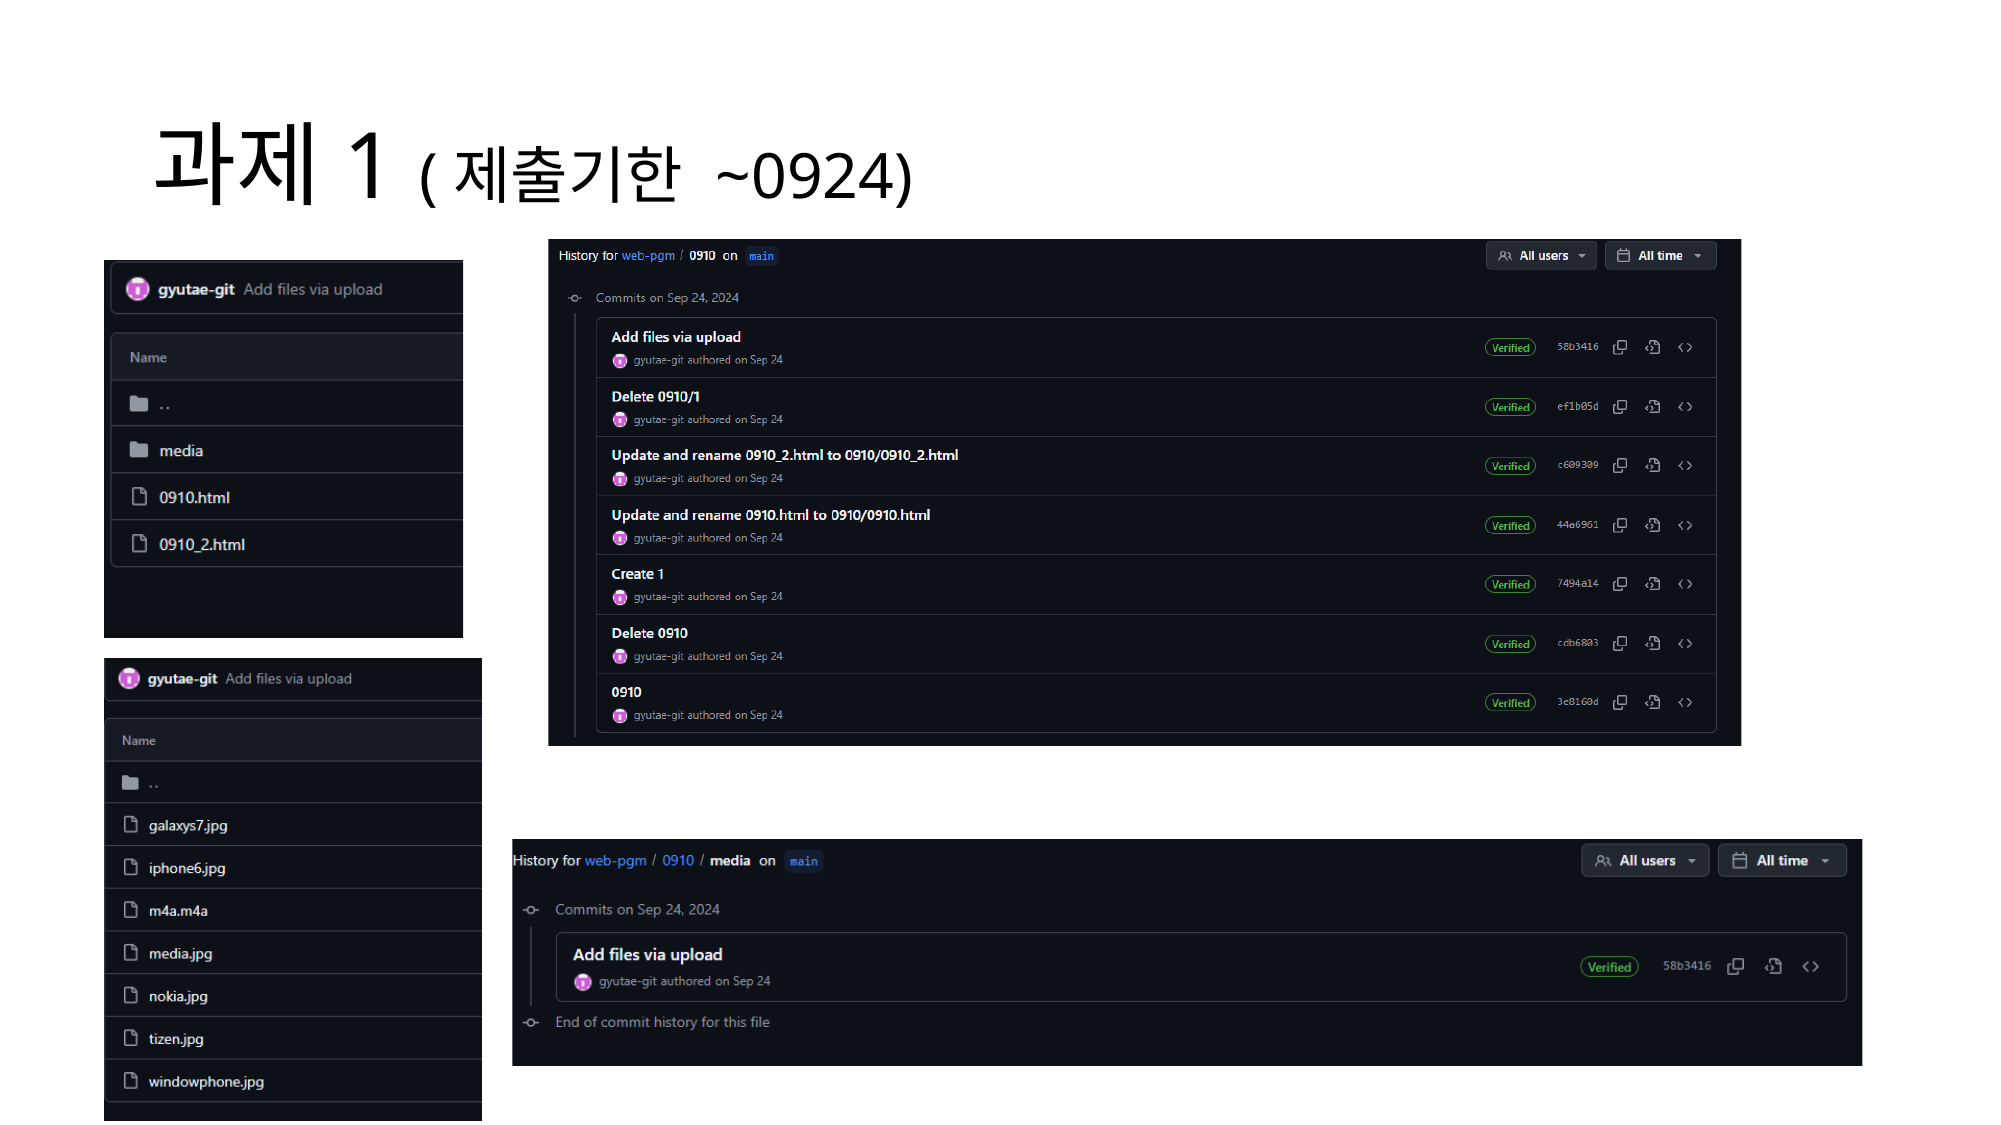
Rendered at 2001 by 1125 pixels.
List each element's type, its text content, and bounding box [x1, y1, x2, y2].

picture [512, 839, 1863, 1066]
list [103, 260, 464, 638]
picture [103, 658, 482, 1122]
title 과제1 (제출기한 ~0924) [137, 59, 1863, 278]
picture [548, 239, 1742, 746]
